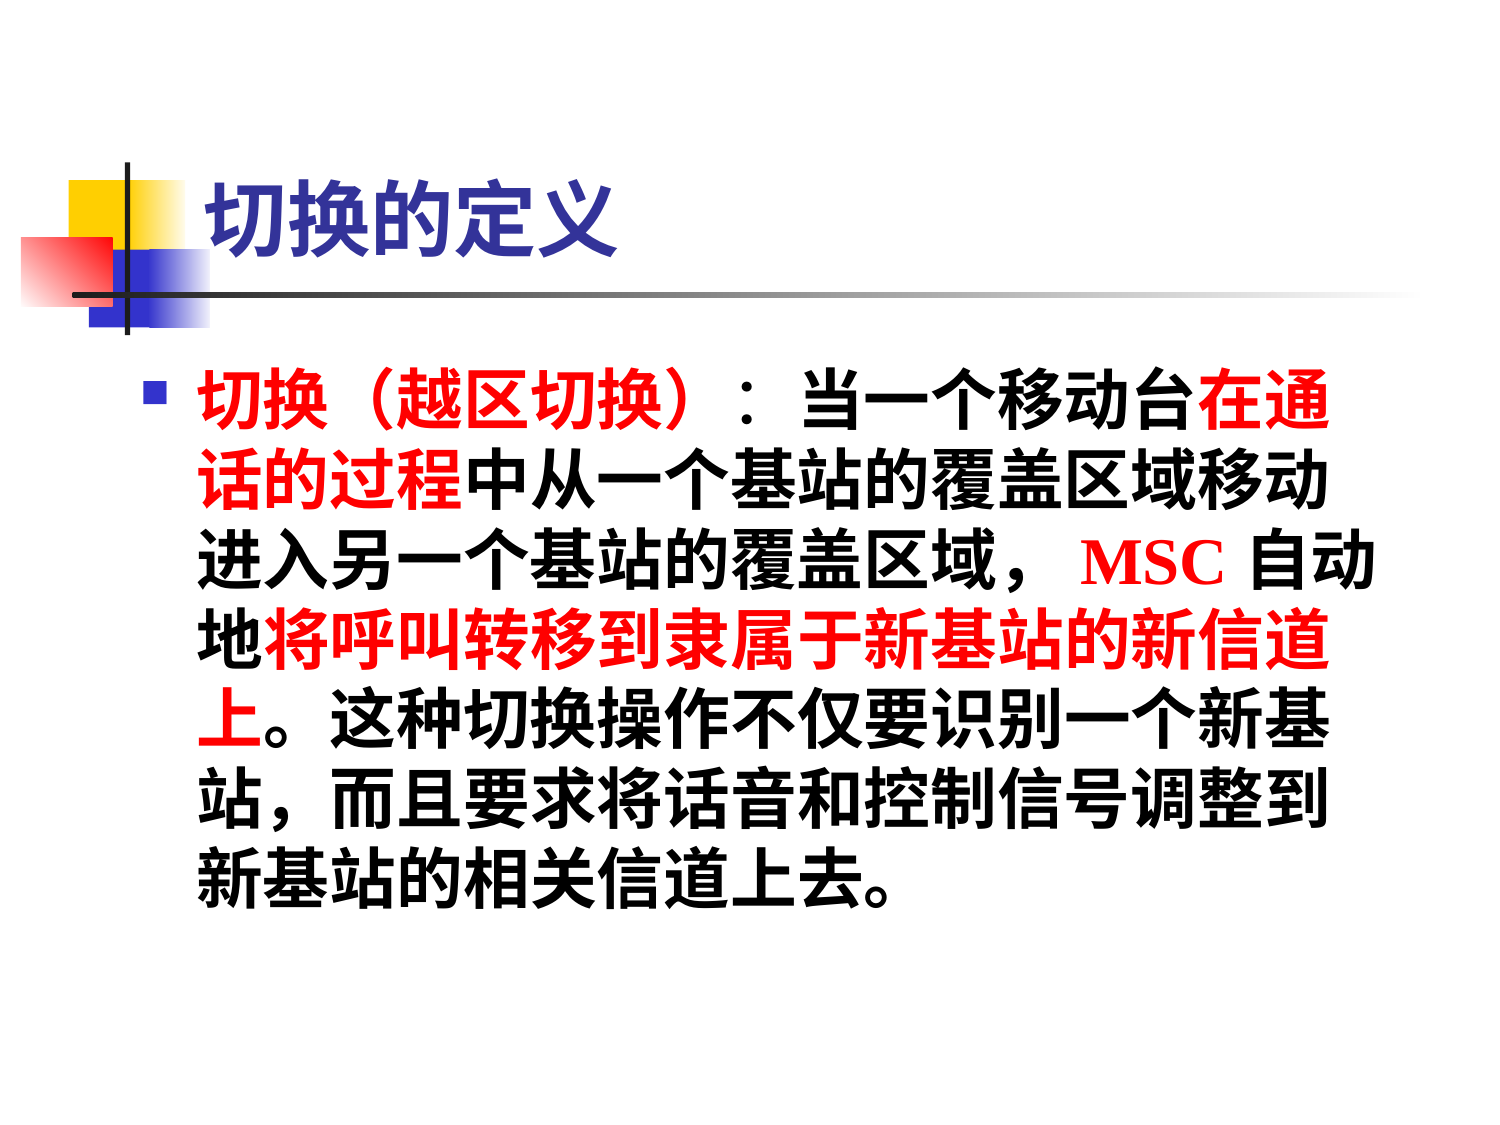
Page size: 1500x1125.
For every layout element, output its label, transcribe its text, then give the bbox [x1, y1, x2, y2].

list 切换（越区切换）：当一个移动台在通话的过程中从一个基站的覆盖区域移动进入另一个基站的覆盖区域，MSC自动地将呼叫转移到隶属于新基站的新信道上。这种切换操作不仅要识别一个新基站，而且要求将话音和控制信号调整到新基站的相关信道上去。 [124, 349, 1401, 1026]
title 切换的定义 [188, 34, 1468, 276]
